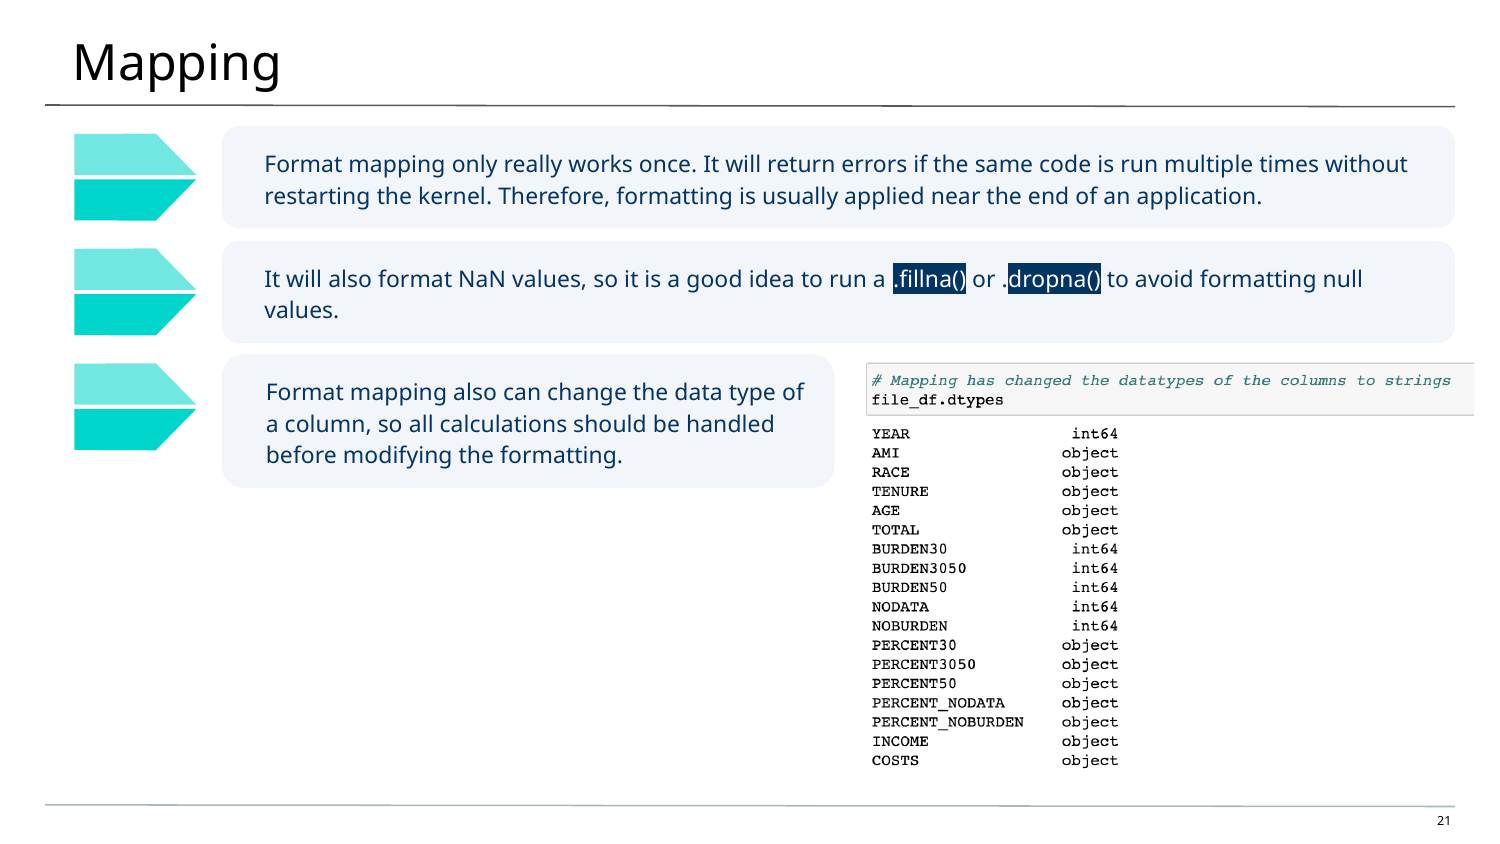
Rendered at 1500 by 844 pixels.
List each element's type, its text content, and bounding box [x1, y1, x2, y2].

text_box [74, 363, 197, 405]
text_box [74, 179, 197, 221]
text_box [74, 294, 197, 336]
text_box [74, 248, 197, 290]
text_box [74, 133, 197, 175]
title Mapping [0, 0, 1500, 88]
text_box [74, 408, 197, 451]
picture [861, 355, 1475, 773]
text_box It will also format NaN values, so it is a good idea to run a .fillna() or .dropna() to avoid formatting null values. [221, 240, 1456, 343]
text_box Format mapping also can change the data type of a column, so all calculations should be handled before modifying the formatting. [221, 354, 835, 488]
text_box Format mapping only really works once. It will return errors if the same code is run multiple times without restarting the kernel. Therefore, formatting is usually applied near the end of an application. [221, 126, 1456, 229]
